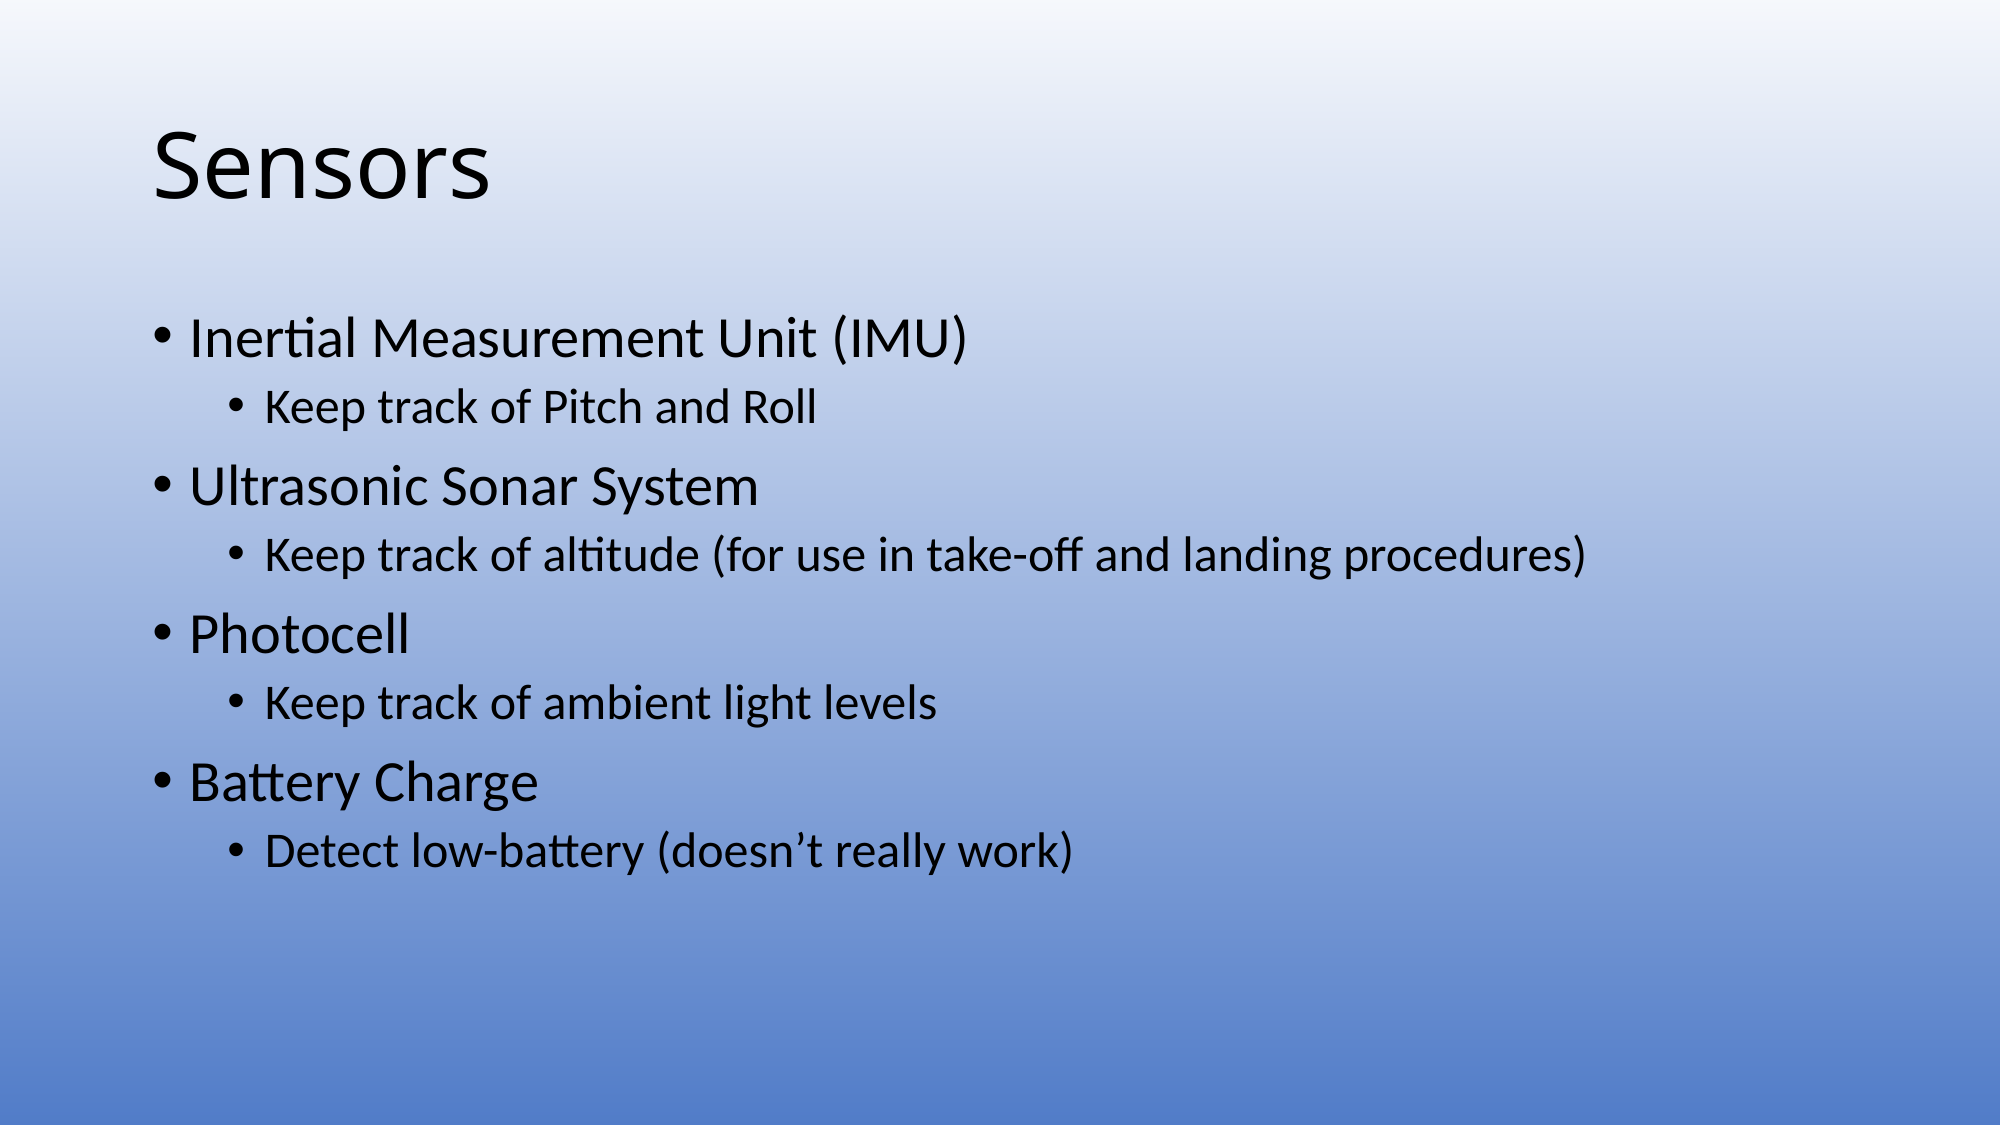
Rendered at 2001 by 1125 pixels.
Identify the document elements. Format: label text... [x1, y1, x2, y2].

title Sensors [137, 59, 1863, 278]
list Inertial Measurement Unit (IMU) Keep track of Pitch and Roll Ultrasonic Sonar System Keep track of altitude (for use in take-off and landing procedures) Photocell Keep track of ambient light levels Battery Charge Detect low-battery (doesn’t really work) [137, 299, 1863, 1014]
